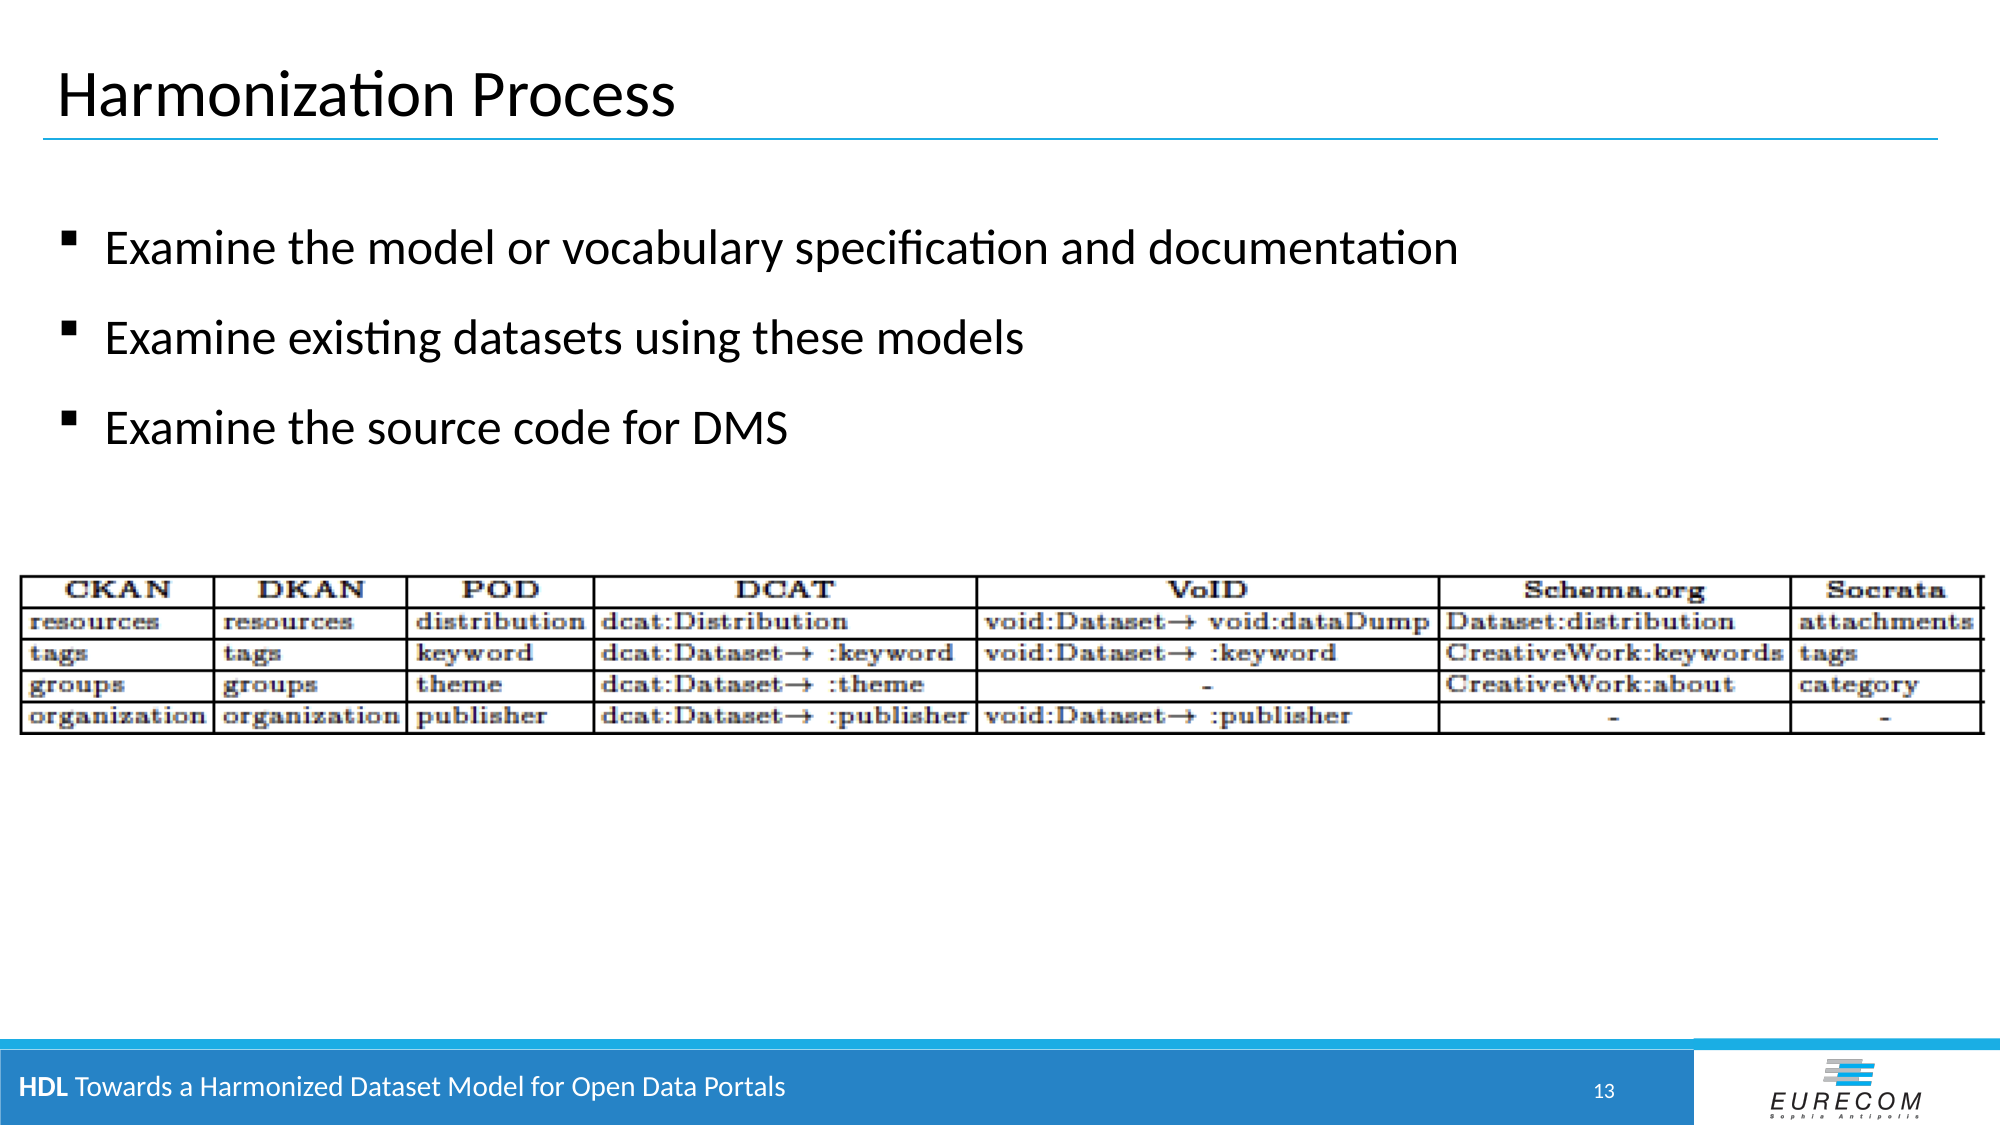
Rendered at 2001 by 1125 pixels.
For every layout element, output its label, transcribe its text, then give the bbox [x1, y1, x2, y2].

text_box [42, 42, 1939, 140]
picture [0, 561, 1989, 736]
text_box Examine the model or vocabulary specification and documentation Examine existing datasets using these models Examine the source code for DMS [42, 176, 1939, 462]
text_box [0, 1036, 2000, 1125]
